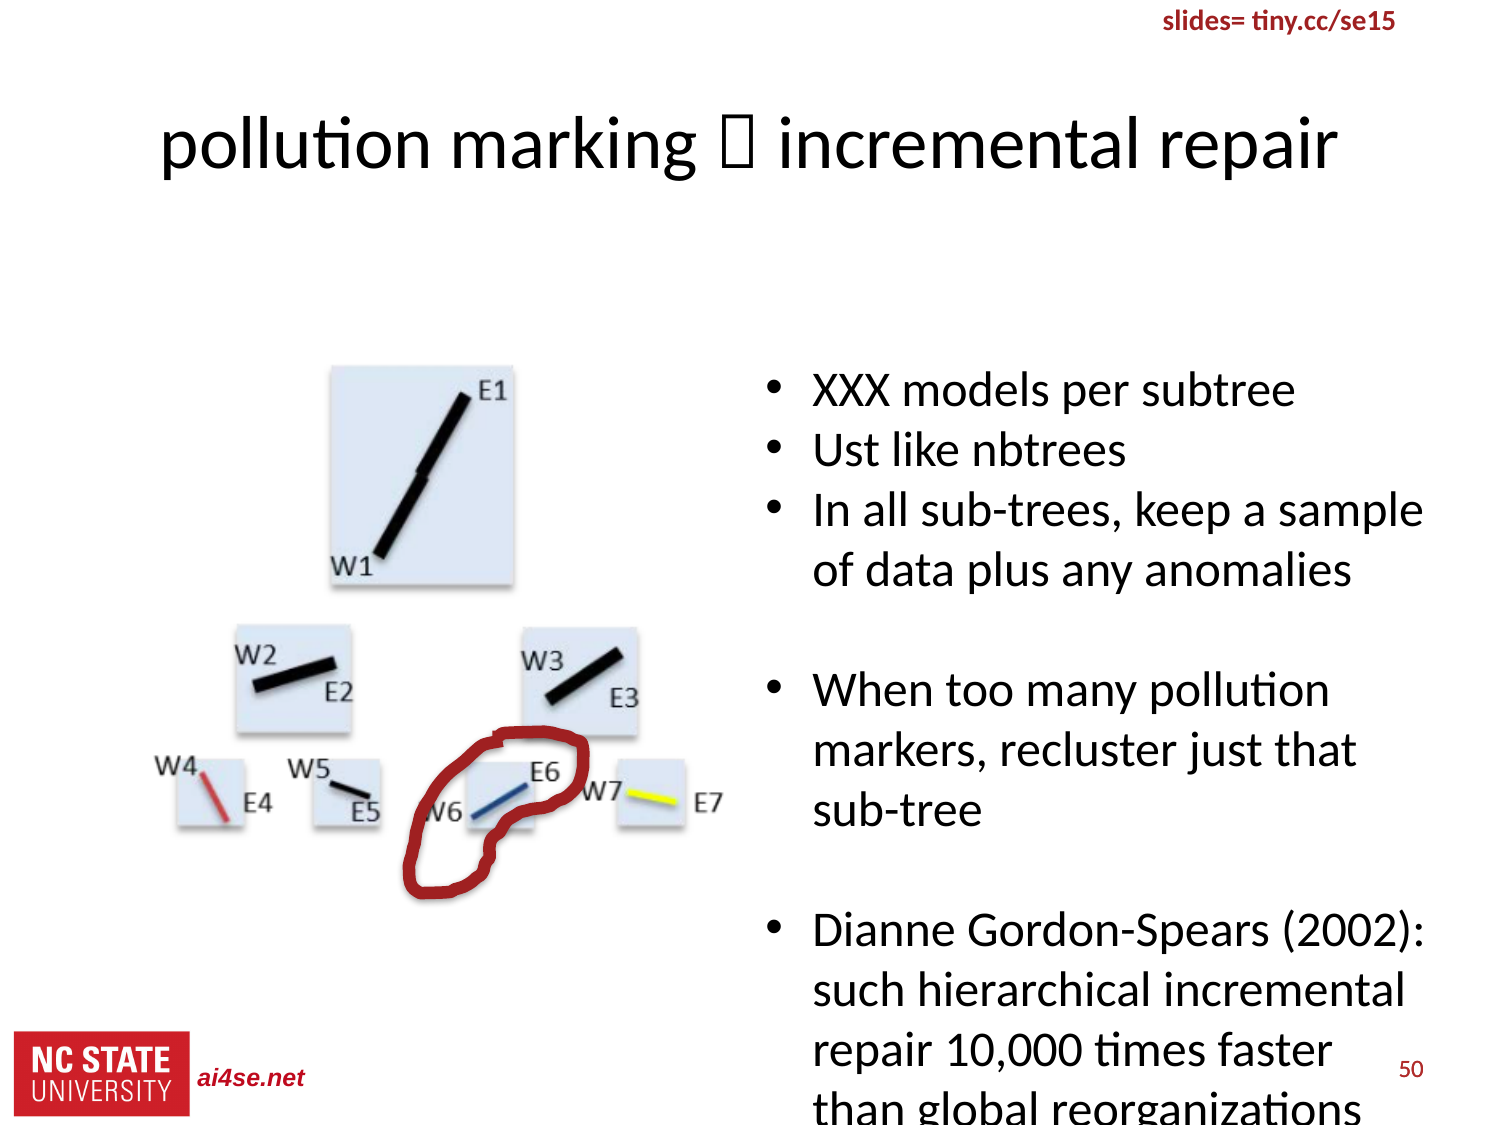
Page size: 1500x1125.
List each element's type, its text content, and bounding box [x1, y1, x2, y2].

picture [13, 1030, 191, 1118]
text_box XXX models per subtree Ust like nbtrees In all sub-trees, keep a sample of data plus any anomalies When too many pollution markers, recluster just that sub-tree Dianne Gordon-Spears (2002): such hierarchical incremental repair 10,000 times faster than global reorganizations [750, 348, 1451, 1125]
picture [74, 317, 751, 850]
text_box [406, 858, 492, 896]
title pollution marking  incremental repair [75, 45, 1425, 233]
